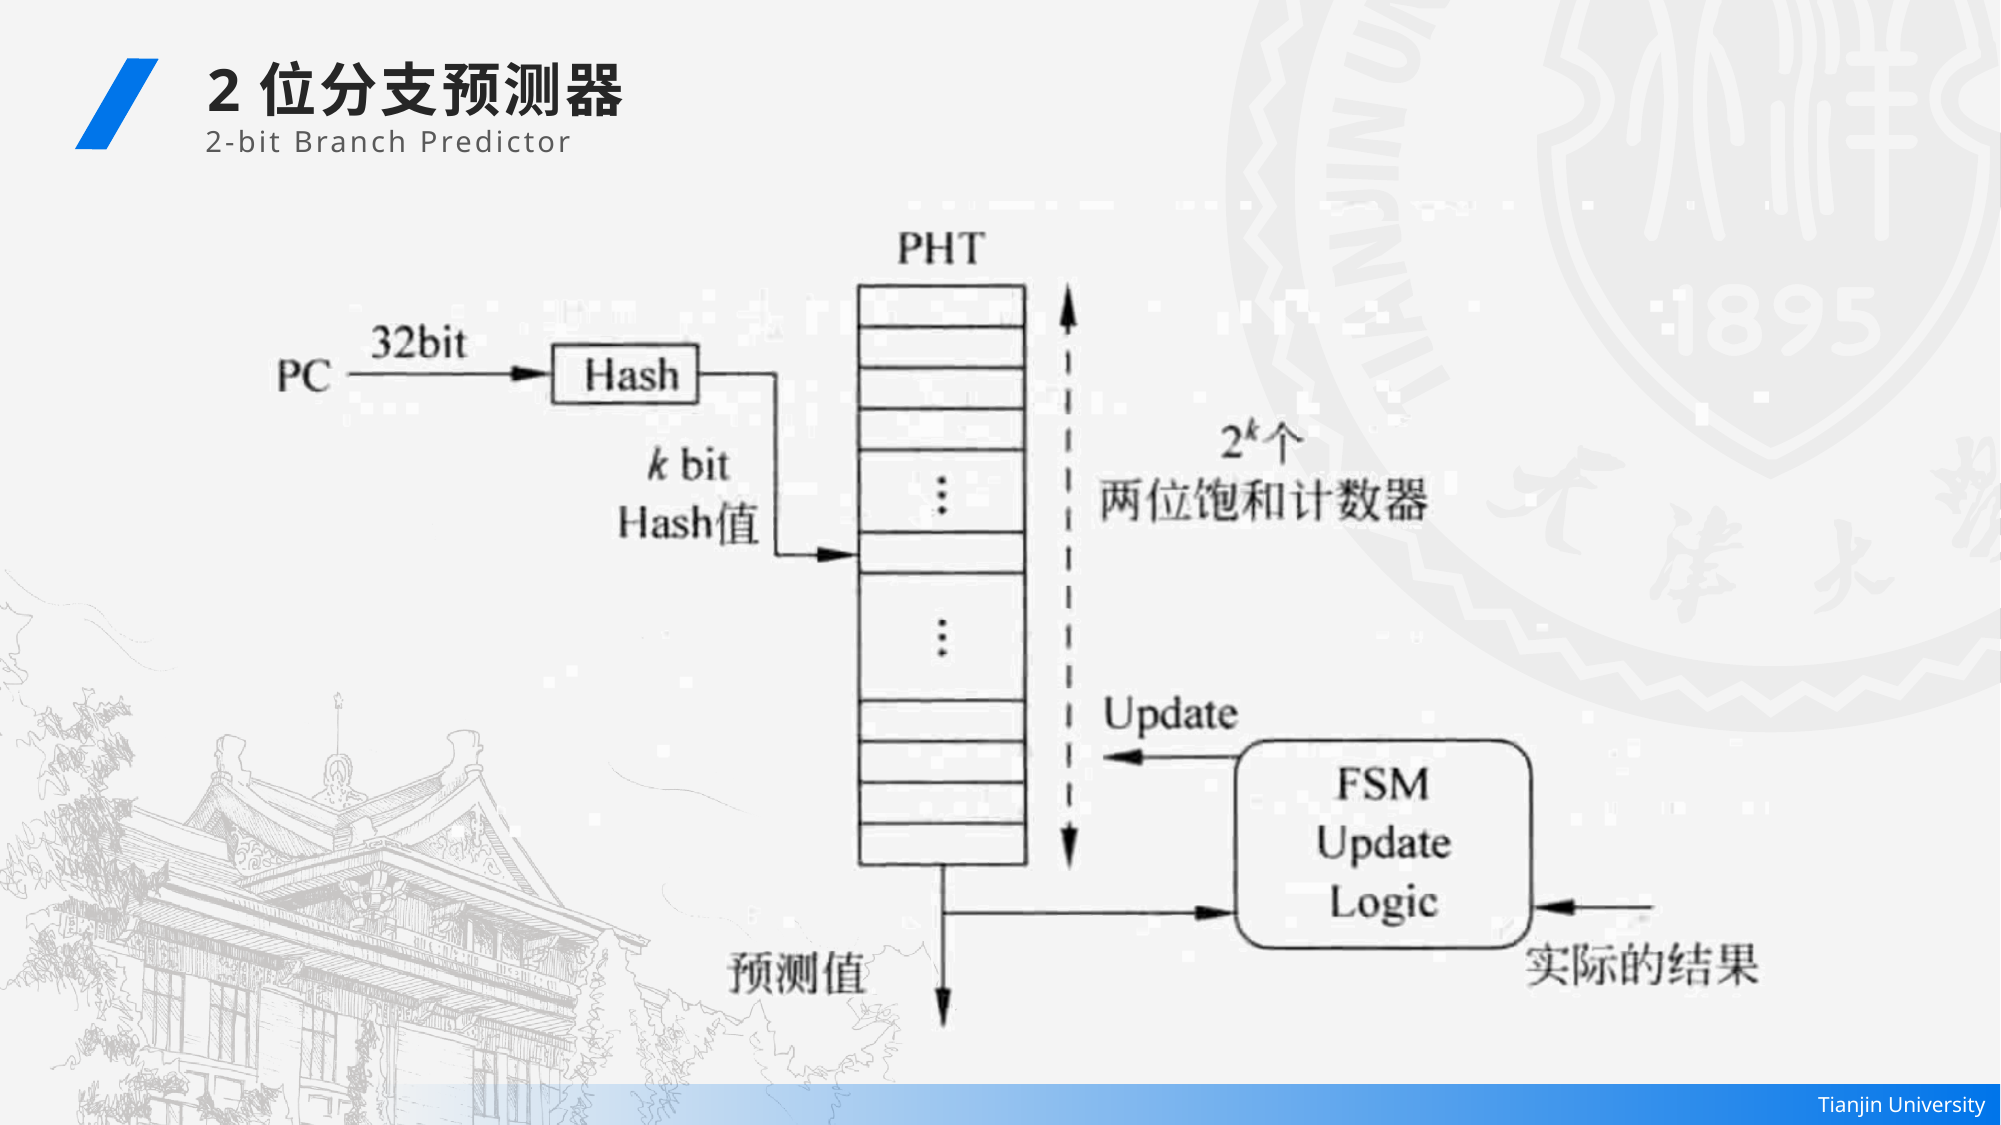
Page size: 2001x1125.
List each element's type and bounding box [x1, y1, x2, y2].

text_box [98, 45, 678, 167]
picture [232, 201, 1769, 1049]
text_box [74, 109, 98, 150]
